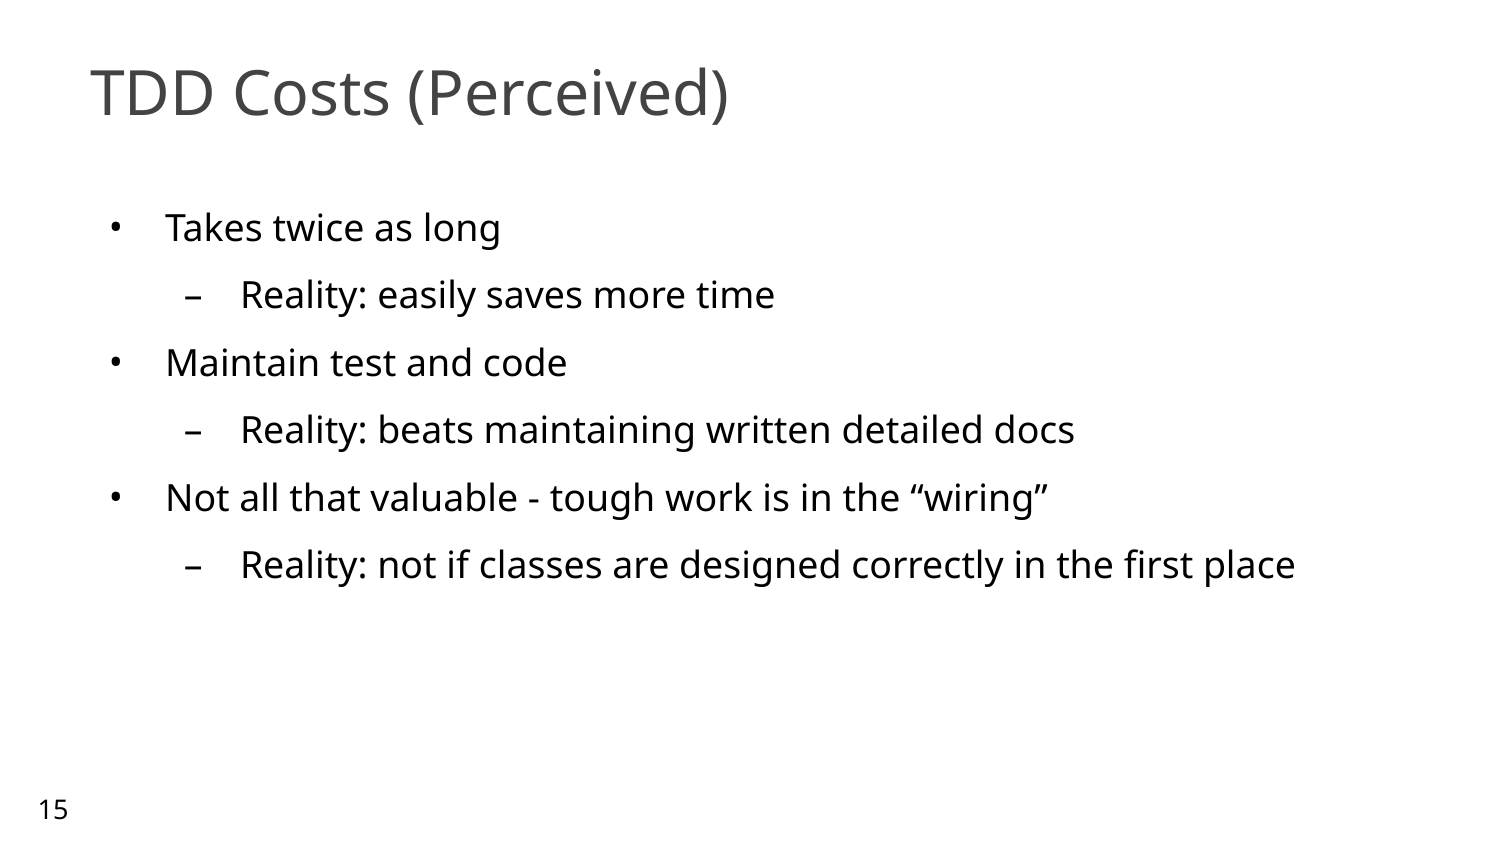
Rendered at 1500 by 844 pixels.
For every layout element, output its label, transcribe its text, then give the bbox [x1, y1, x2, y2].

list Takes twice as long Reality: easily saves more time Maintain test and code Reality: beats maintaining written detailed docs Not all that valuable - tough work is in the “wiring” Reality: not if classes are designed correctly in the first place [75, 166, 1343, 692]
slide_number 15 [22, 795, 113, 825]
title TDD Costs (Perceived) [75, 33, 1425, 148]
